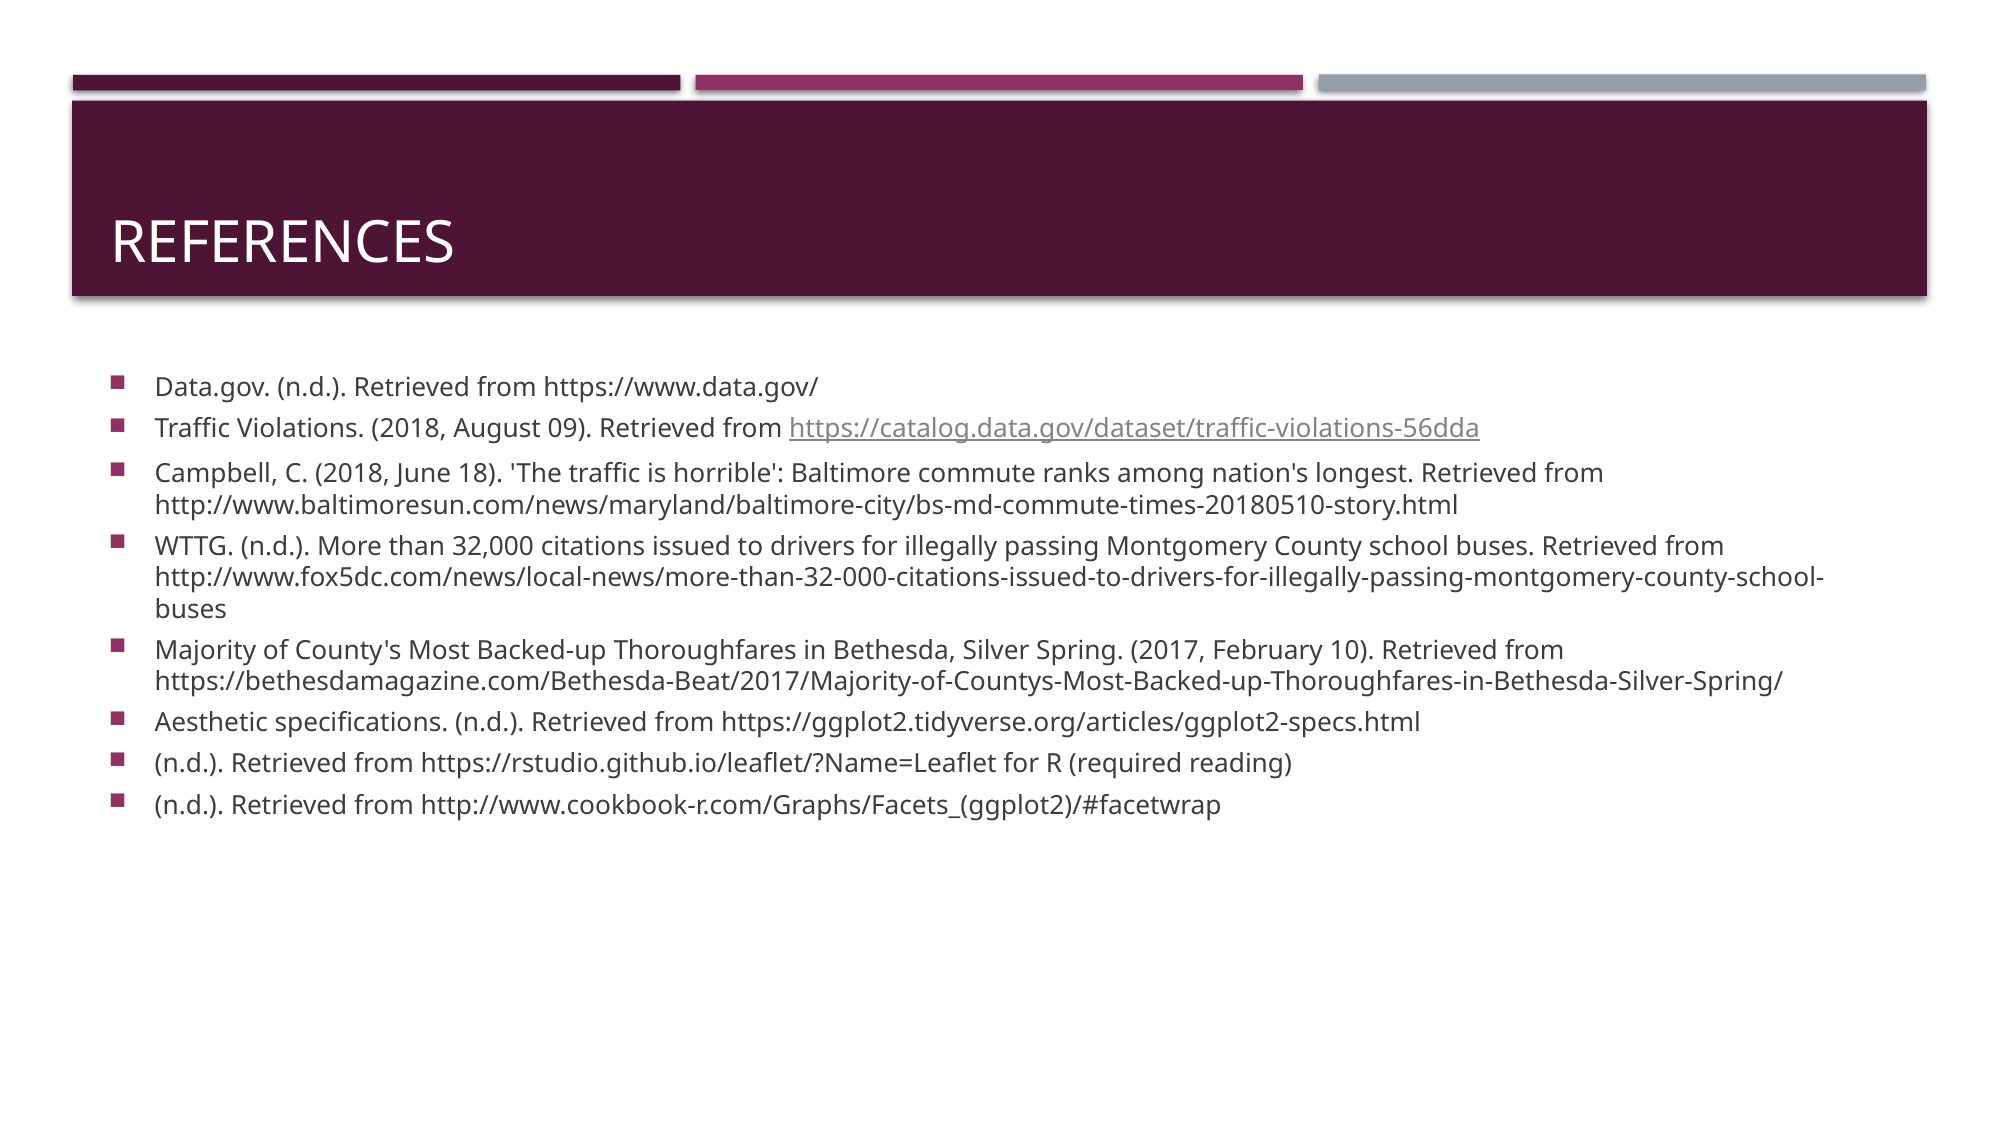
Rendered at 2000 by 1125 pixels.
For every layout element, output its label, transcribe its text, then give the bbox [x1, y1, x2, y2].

list Data.gov. (n.d.). Retrieved from https://www.data.gov/ Traffic Violations. (2018, August 09). Retrieved from https://catalog.data.gov/dataset/traffic-violations-56dda Campbell, C. (2018, June 18). 'The traffic is horrible': Baltimore commute ranks among nation's longest. Retrieved from http://www.baltimoresun.com/news/maryland/baltimore-city/bs-md-commute-times-20180510-story.html WTTG. (n.d.). More than 32,000 citations issued to drivers for illegally passing Montgomery County school buses. Retrieved from http://www.fox5dc.com/news/local-news/more-than-32-000-citations-issued-to-drivers-for-illegally-passing-montgomery-county-school-buses Majority of County's Most Backed-up Thoroughfares in Bethesda, Silver Spring. (2017, February 10). Retrieved from https://bethesdamagazine.com/Bethesda-Beat/2017/Majority-of-Countys-Most-Backed-up-Thoroughfares-in-Bethesda-Silver-Spring/ Aesthetic specifications. (n.d.). Retrieved from https://ggplot2.tidyverse.org/articles/ggplot2-specs.html (n.d.). Retrieved from https://rstudio.github.io/leaflet/?Name=Leaflet for R (required reading) (n.d.). Retrieved from http://www.cookbook-r.com/Graphs/Facets_(ggplot2)/#facetwrap [93, 362, 1903, 966]
title REFERENCES [95, 115, 1905, 282]
